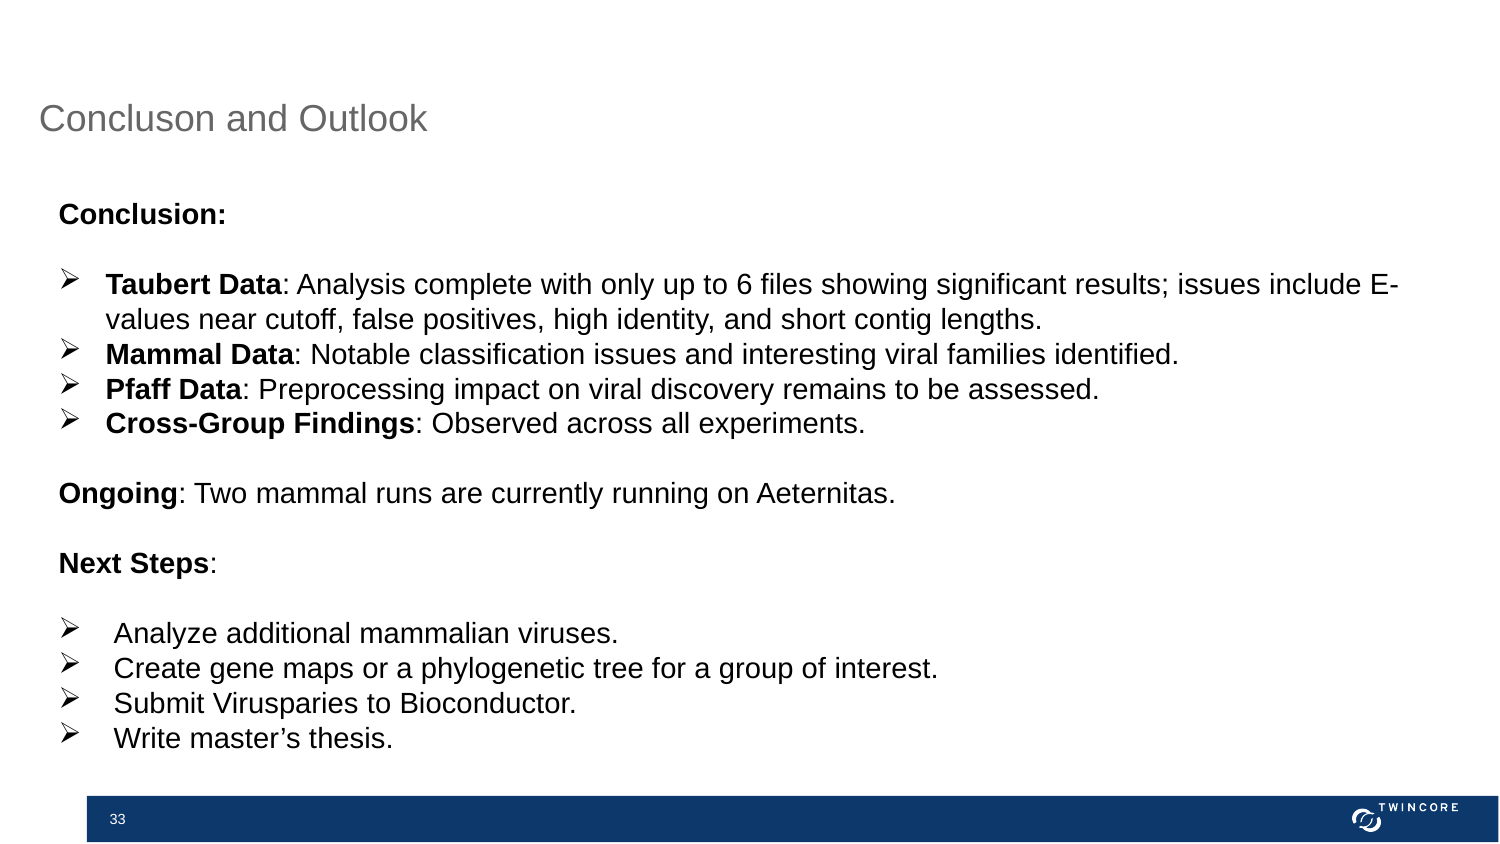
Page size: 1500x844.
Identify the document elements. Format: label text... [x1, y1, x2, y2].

picture [1352, 803, 1458, 832]
text_box Conclusion: Taubert Data: Analysis complete with only up to 6 files showing significant results; issues include E-values near cutoff, false positives, high identity, and short contig lengths. Mammal Data: Notable classification issues and interesting viral families identified. Pfaff Data: Preprocessing impact on viral discovery remains to be assessed. Cross-Group Findings: Observed across all experiments. Ongoing: Two mammal runs are currently running on Aeternitas. Next Steps: Analyze additional mammalian viruses. Create gene maps or a phylogenetic tree for a group of interest. Submit Virusparies to Bioconductor. Write master’s thesis. [43, 187, 1454, 762]
